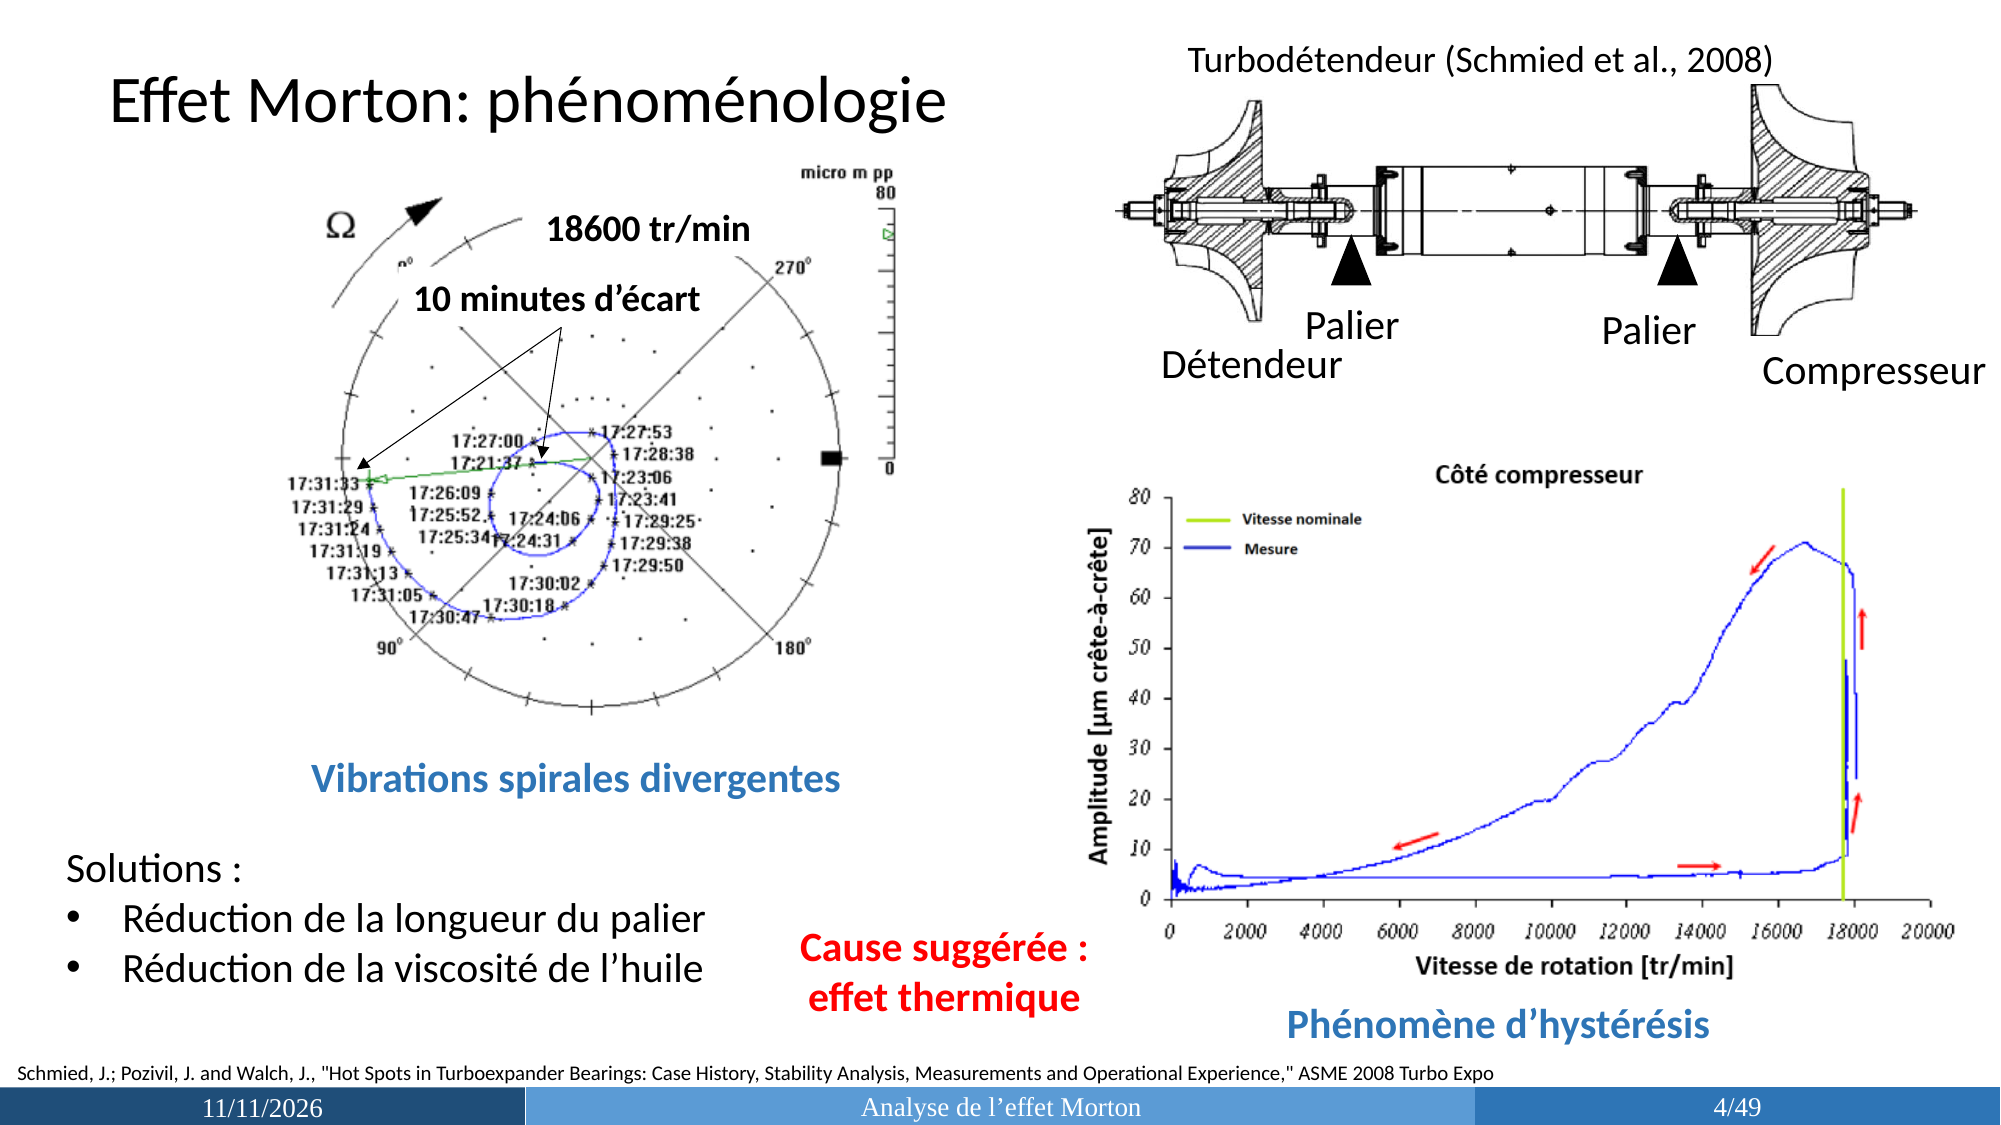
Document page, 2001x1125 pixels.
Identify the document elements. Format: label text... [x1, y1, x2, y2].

text_box Cause suggérée : effet thermique [773, 912, 1060, 1027]
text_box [275, 144, 930, 810]
text_box Effet Morton: phénoménologie [94, 48, 978, 143]
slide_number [0, 1087, 525, 1125]
slide_number 4/49 [1475, 1087, 2000, 1125]
text_box Schmied, J.; Pozivil, J. and Walch, J., "Hot Spots in Turboexpander Bearings: Case History, Stability Analysis, Measurements and Operational Experience," ASME 2008 Turbo Expo [2, 1051, 1871, 1092]
footer Analyse de l’effet Morton [526, 1092, 1475, 1125]
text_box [1060, 447, 1980, 1055]
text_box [1115, 28, 2000, 397]
text_box Solutions : Réduction de la longueur du palier Réduction de la viscosité de l’huile [51, 833, 726, 999]
